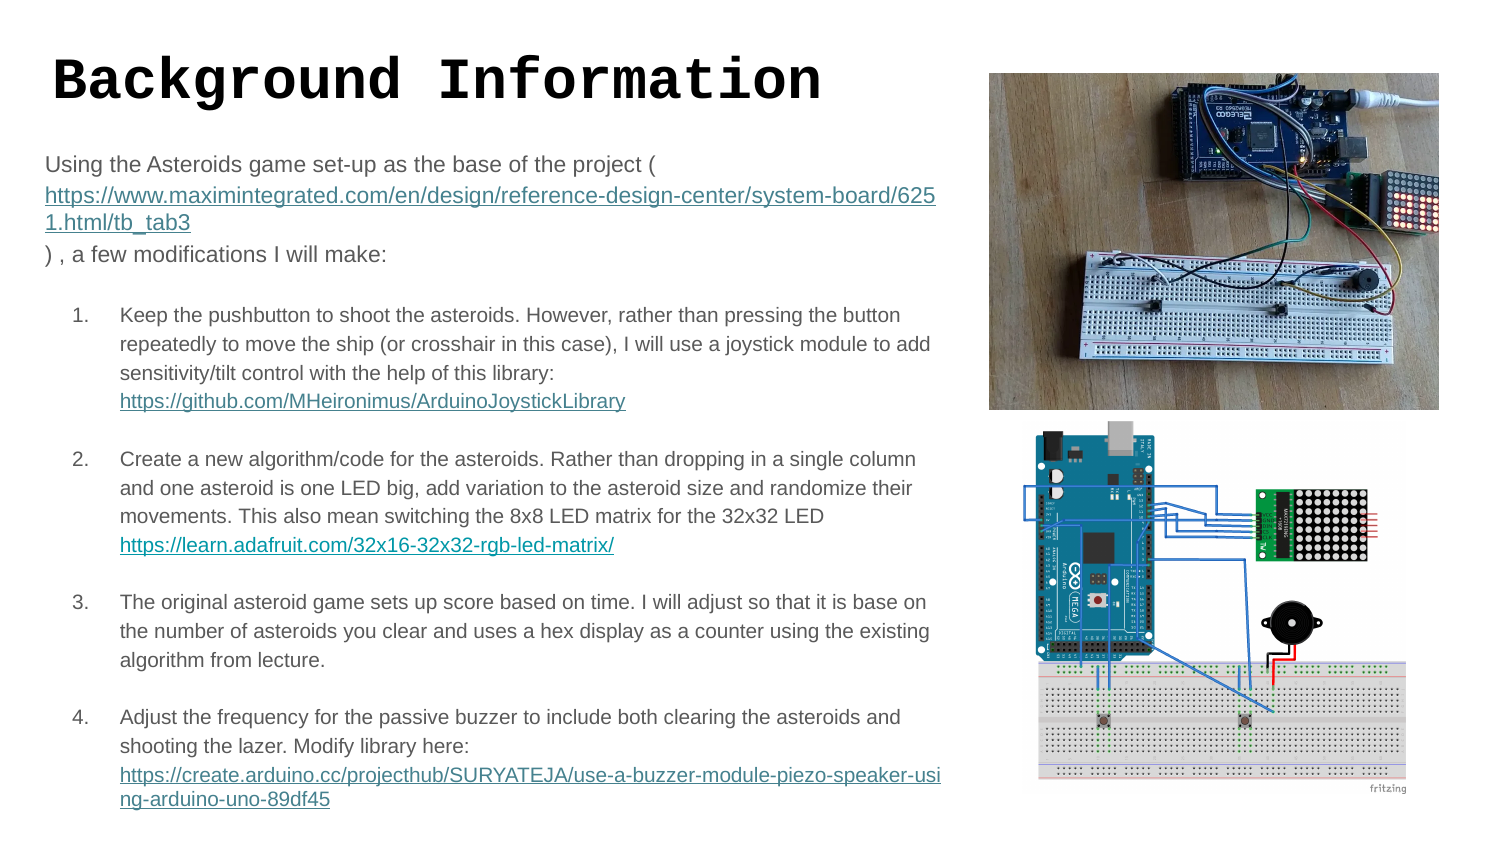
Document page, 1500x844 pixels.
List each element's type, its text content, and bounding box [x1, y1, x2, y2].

picture [1022, 421, 1406, 794]
list Using the Asteroids game set-up as the base of the project (https://www.maximintegrated.com/en/design/reference-design-center/system-board/6251.html/tb_tab3) , a few modifications I will make: Keep the pushbutton to shoot the asteroids. However, rather than pressing the button repeatedly to move the ship (or crosshair in this case), I will use a joystick module to add sensitivity/tilt control with the help of this library: https://github.com/MHeironimus/ArduinoJoystickLibrary Create a new algorithm/code for the asteroids. Rather than dropping in a single column and one asteroid is one LED big, add variation to the asteroid size and randomize their movements. This also mean switching the 8x8 LED matrix for the 32x32 LED https://learn.adafruit.com/32x16-32x32-rgb-led-matrix/ The original asteroid game sets up score based on time. I will adjust so that it is base on the number of asteroids you clear and uses a hex display as a counter using the existing algorithm from lecture. Adjust the frequency for the passive buzzer to include both clearing the asteroids and shooting the lazer. Modify library here: https://create.arduino.cc/projecthub/SURYATEJA/use-a-buzzer-module-piezo-speaker-using-arduino-uno-89df45 [29, 130, 959, 794]
picture [989, 73, 1439, 410]
title Background Information [37, 24, 866, 119]
